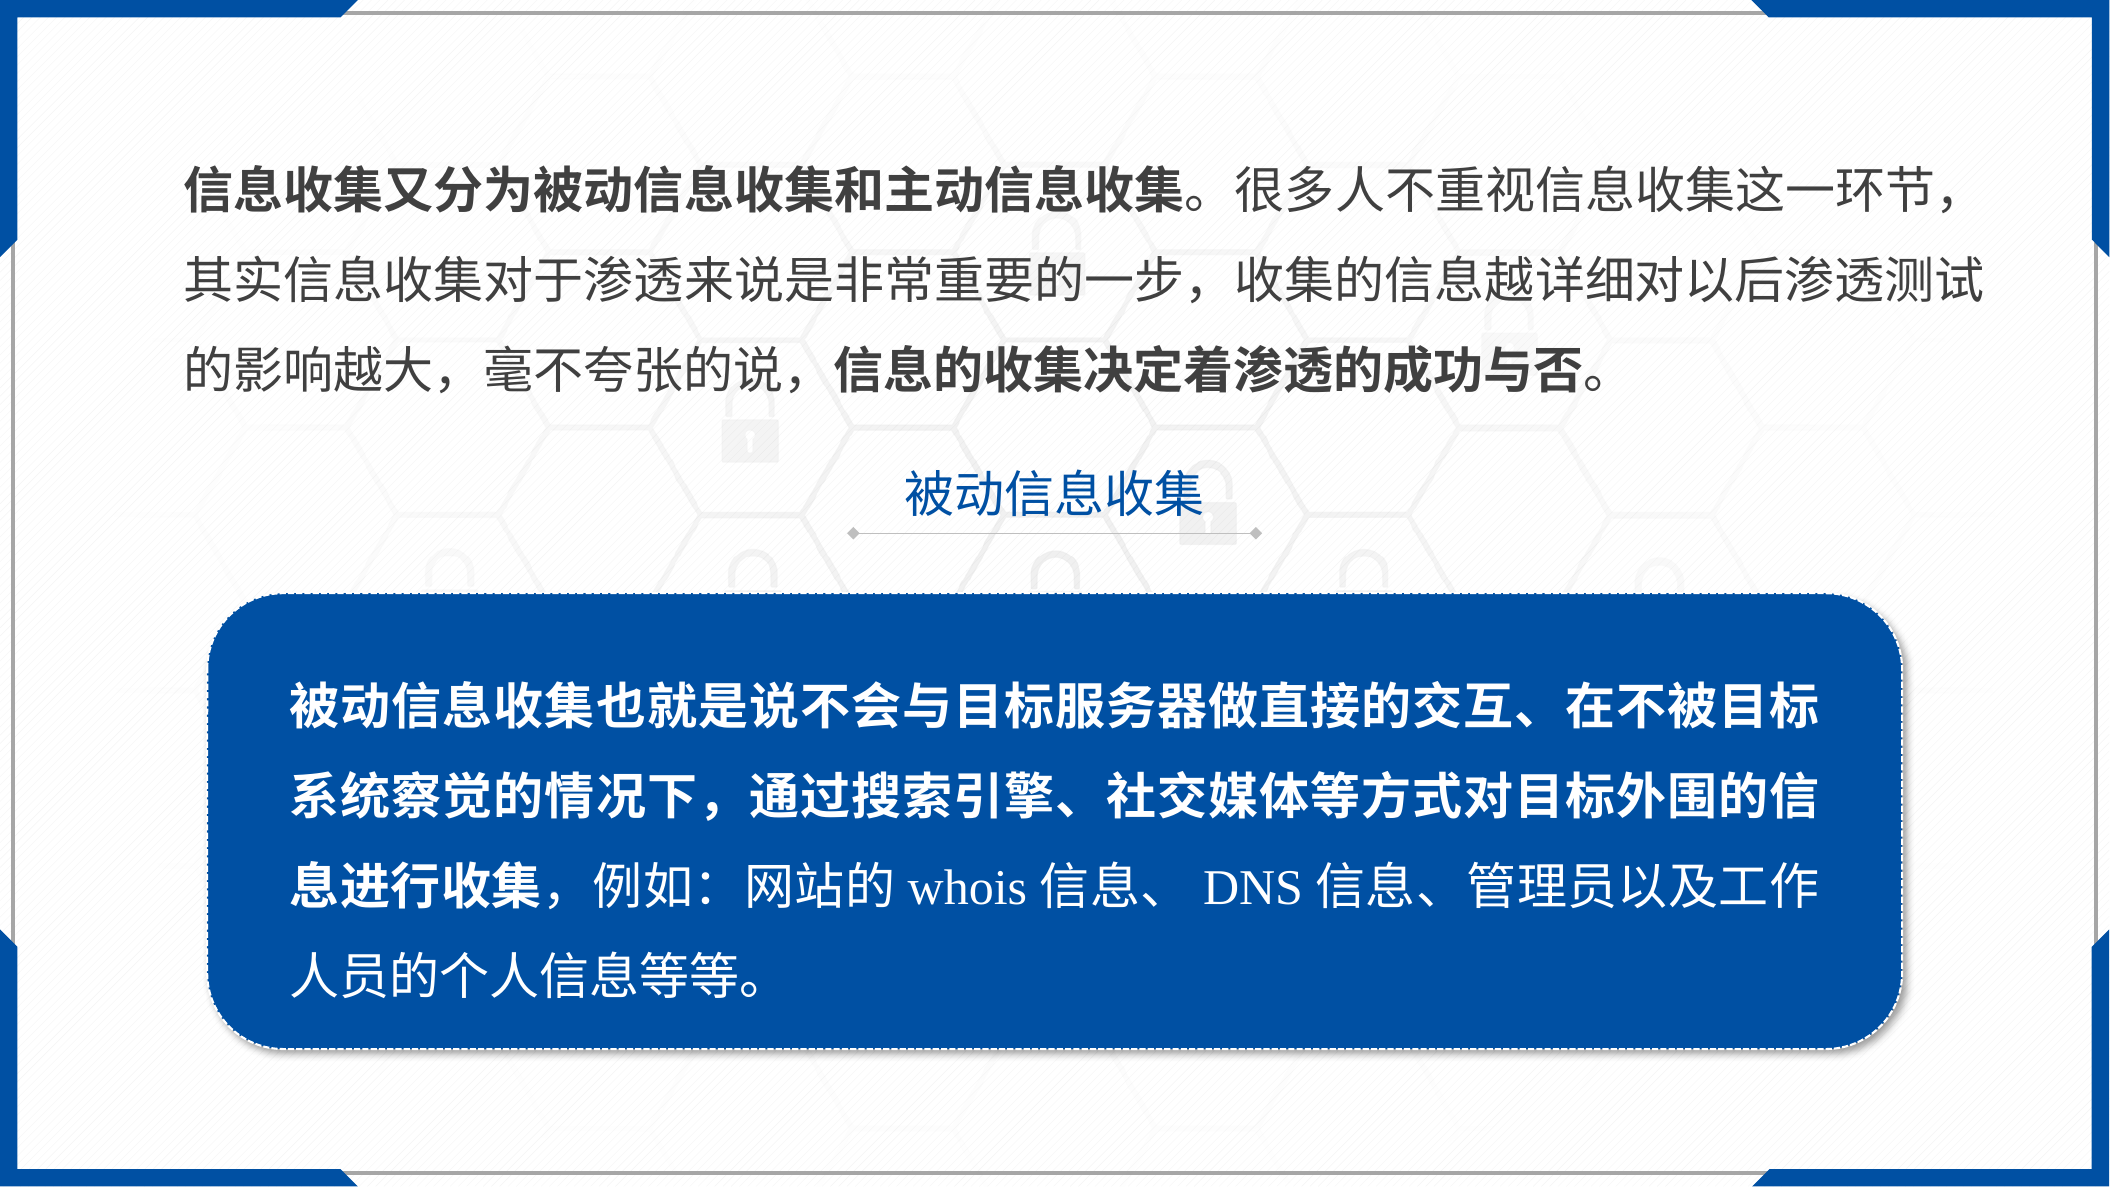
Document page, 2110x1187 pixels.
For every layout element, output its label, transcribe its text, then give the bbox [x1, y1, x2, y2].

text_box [853, 455, 1256, 534]
picture [80, 0, 2029, 1187]
text_box 信息收集又分为被动信息收集和主动信息收集。很多人不重视信息收集这一环节，其实信息收集对于渗透来说是非常重要的一步，收集的信息越详细对以后渗透测试的影响越大，毫不夸张的说，信息的收集决定着渗透的成功与否。 [168, 120, 2000, 406]
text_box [207, 593, 1903, 1050]
